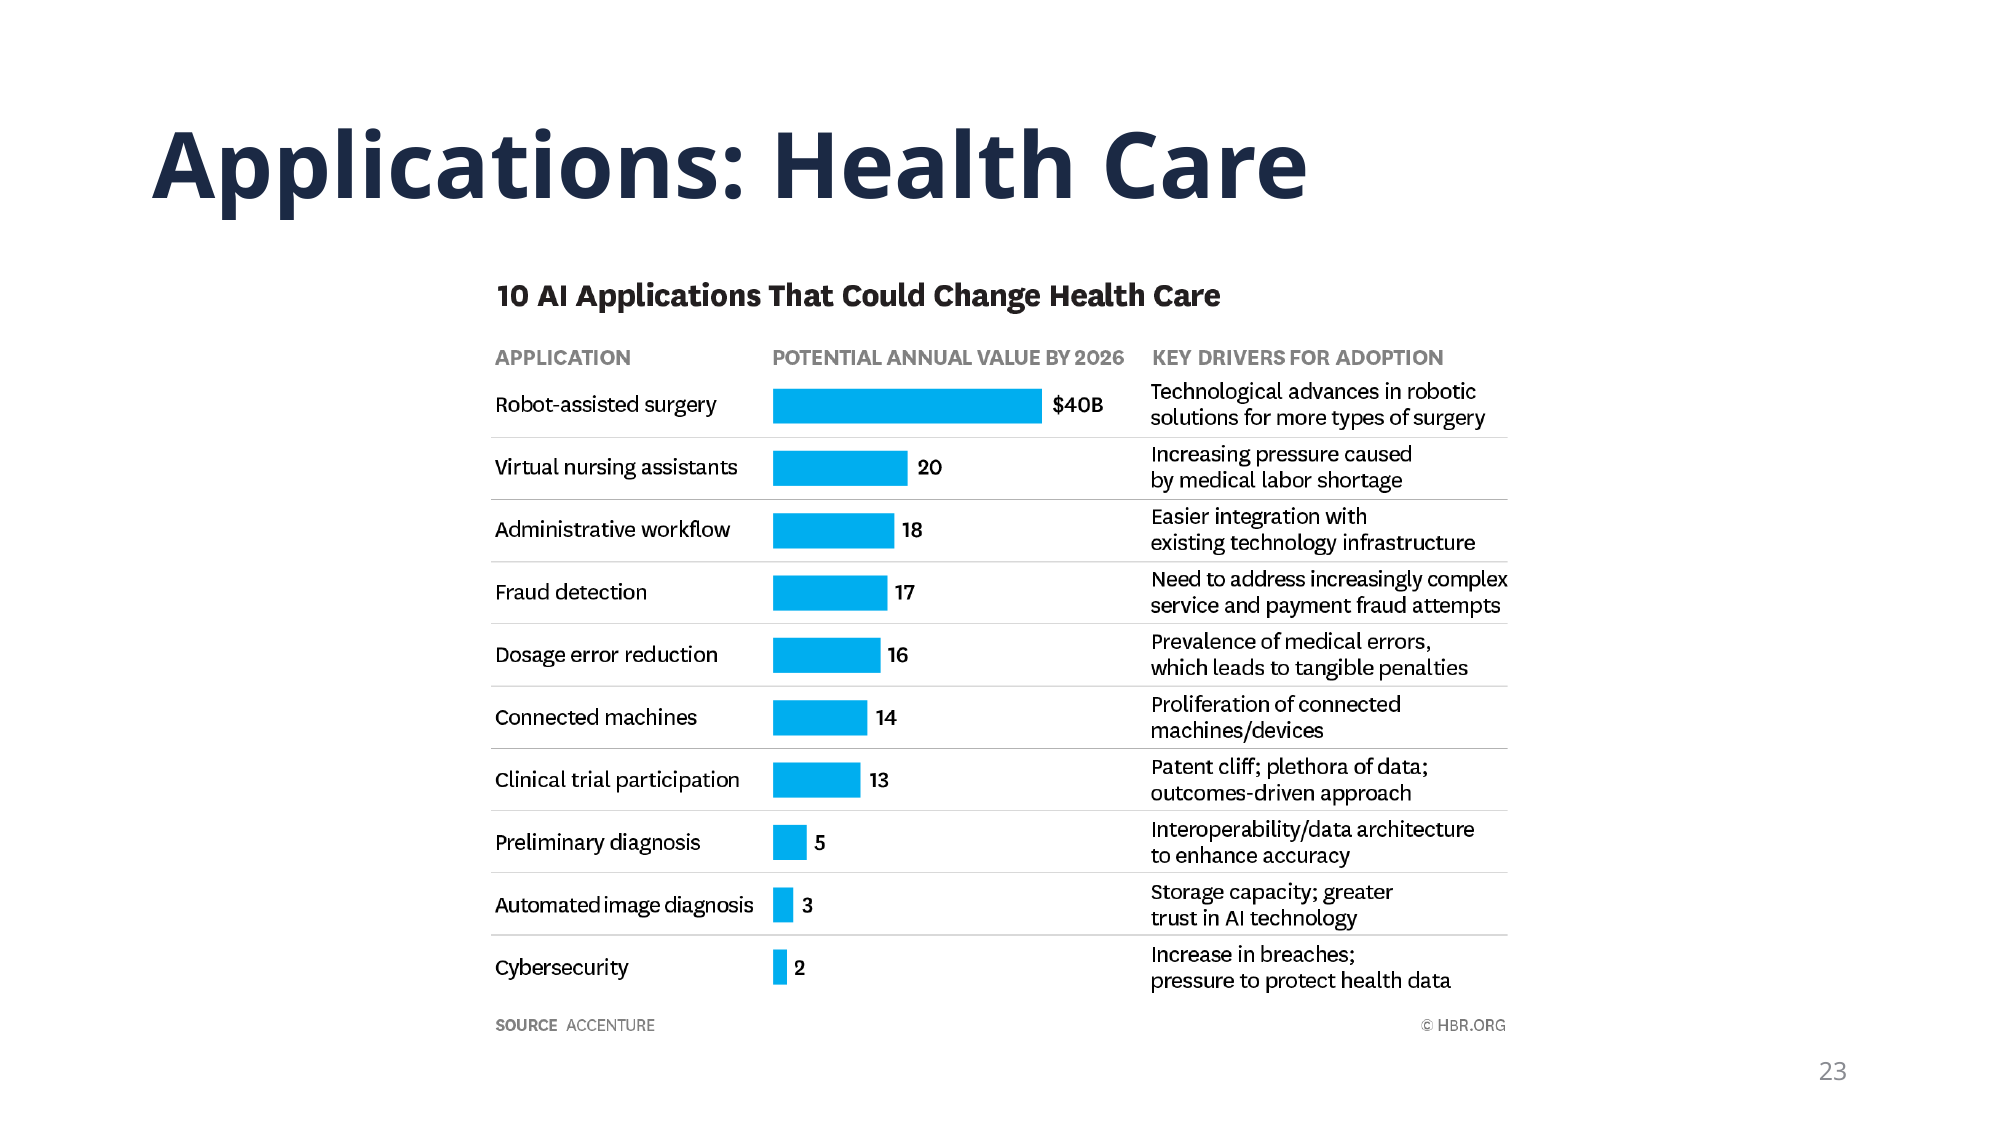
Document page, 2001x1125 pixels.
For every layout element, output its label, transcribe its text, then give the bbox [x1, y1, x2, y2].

title Applications: Health Care [137, 59, 1863, 278]
slide_number 23 [1412, 1042, 1863, 1103]
picture [490, 277, 1510, 1043]
